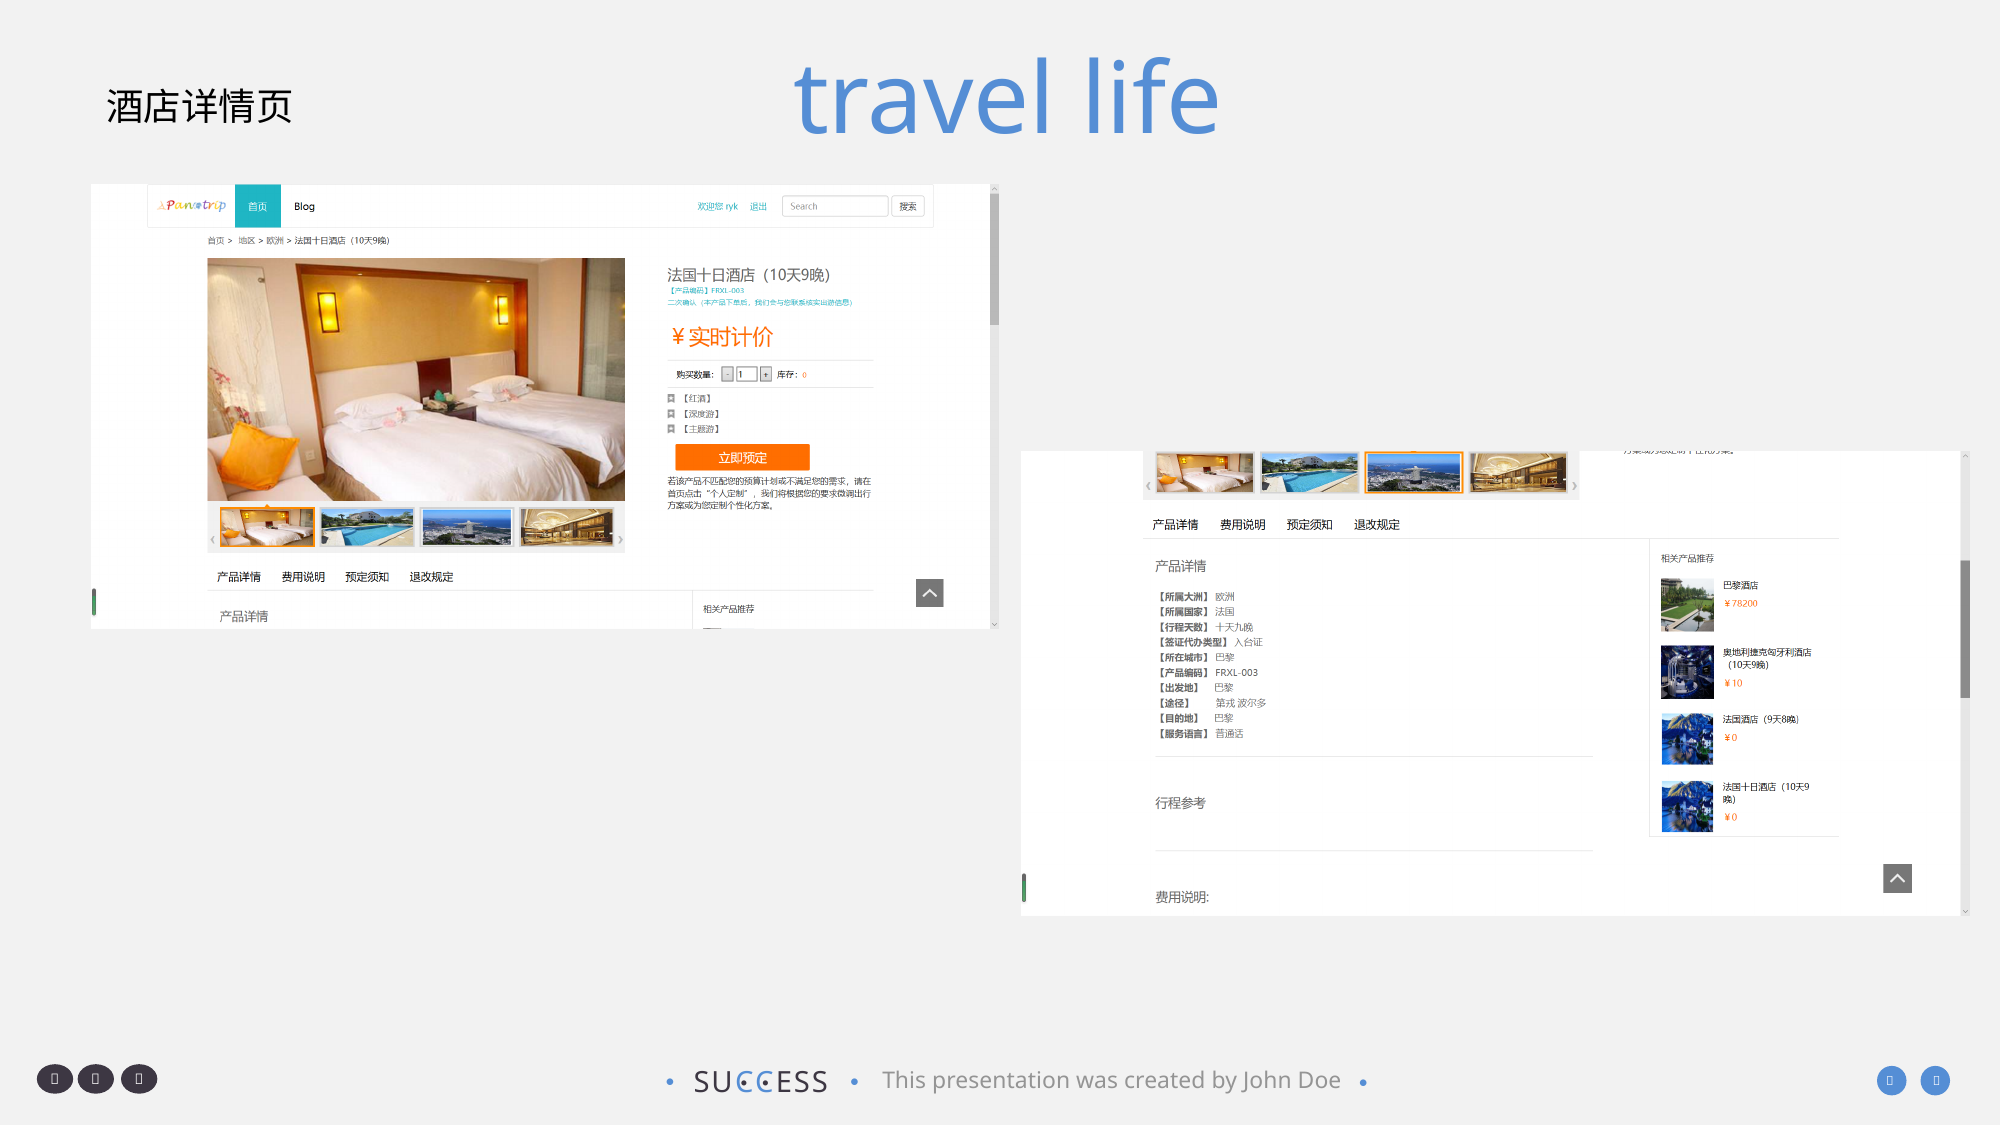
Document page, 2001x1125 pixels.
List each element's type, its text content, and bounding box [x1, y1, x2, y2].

picture [91, 184, 1000, 629]
picture [1021, 451, 1970, 916]
title travel life [307, 26, 1709, 185]
text_box 酒店详情页 [91, 75, 816, 136]
